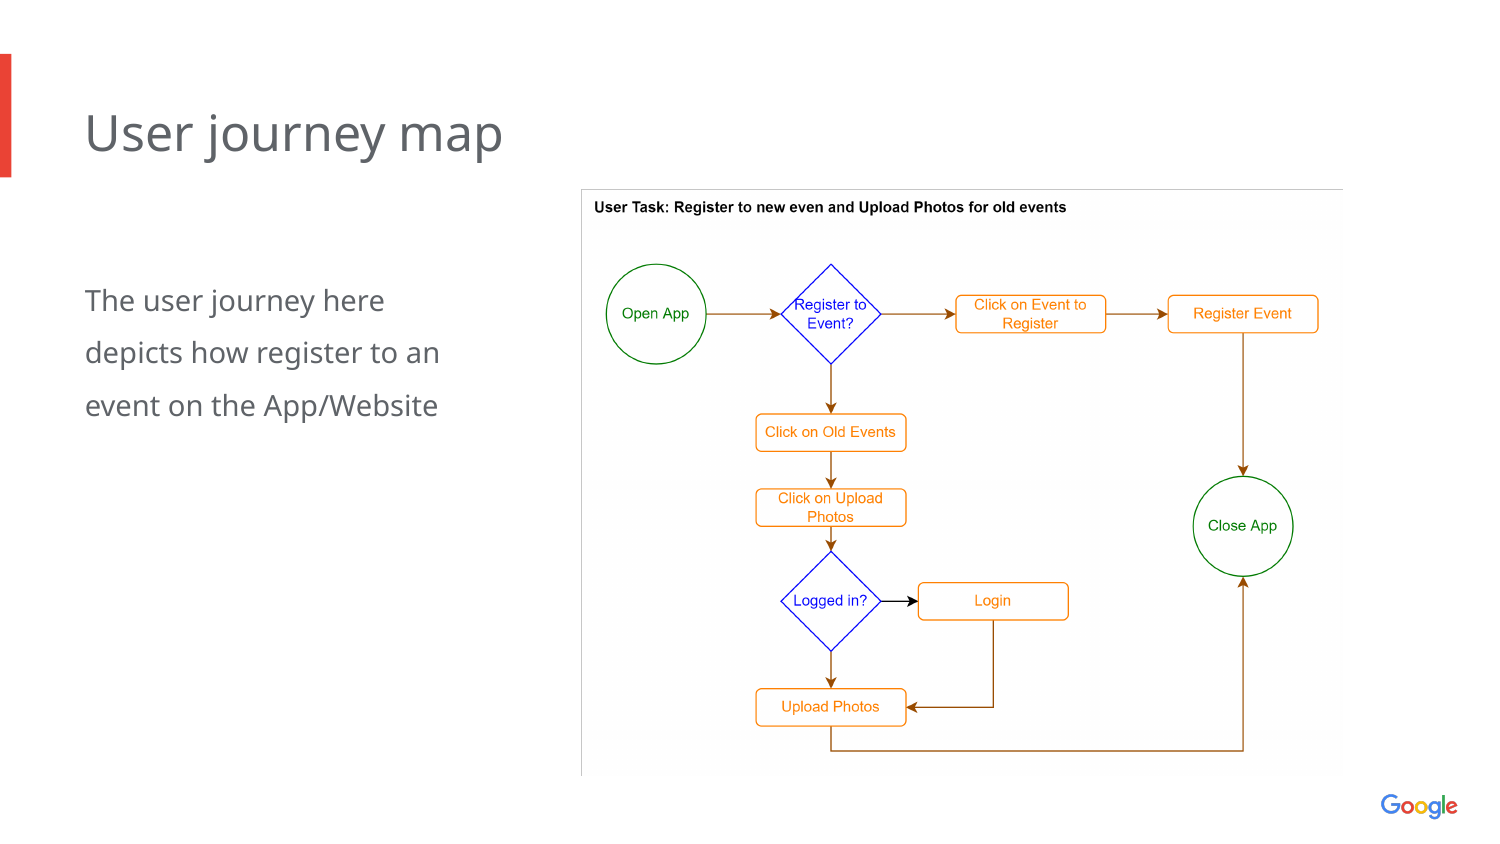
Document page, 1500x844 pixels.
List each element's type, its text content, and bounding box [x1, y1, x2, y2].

text_box The user journey here depicts how register to an event on the App/Website [84, 249, 483, 437]
text_box User journey map [84, 85, 1087, 176]
picture [568, 176, 1356, 790]
picture [1381, 794, 1458, 820]
